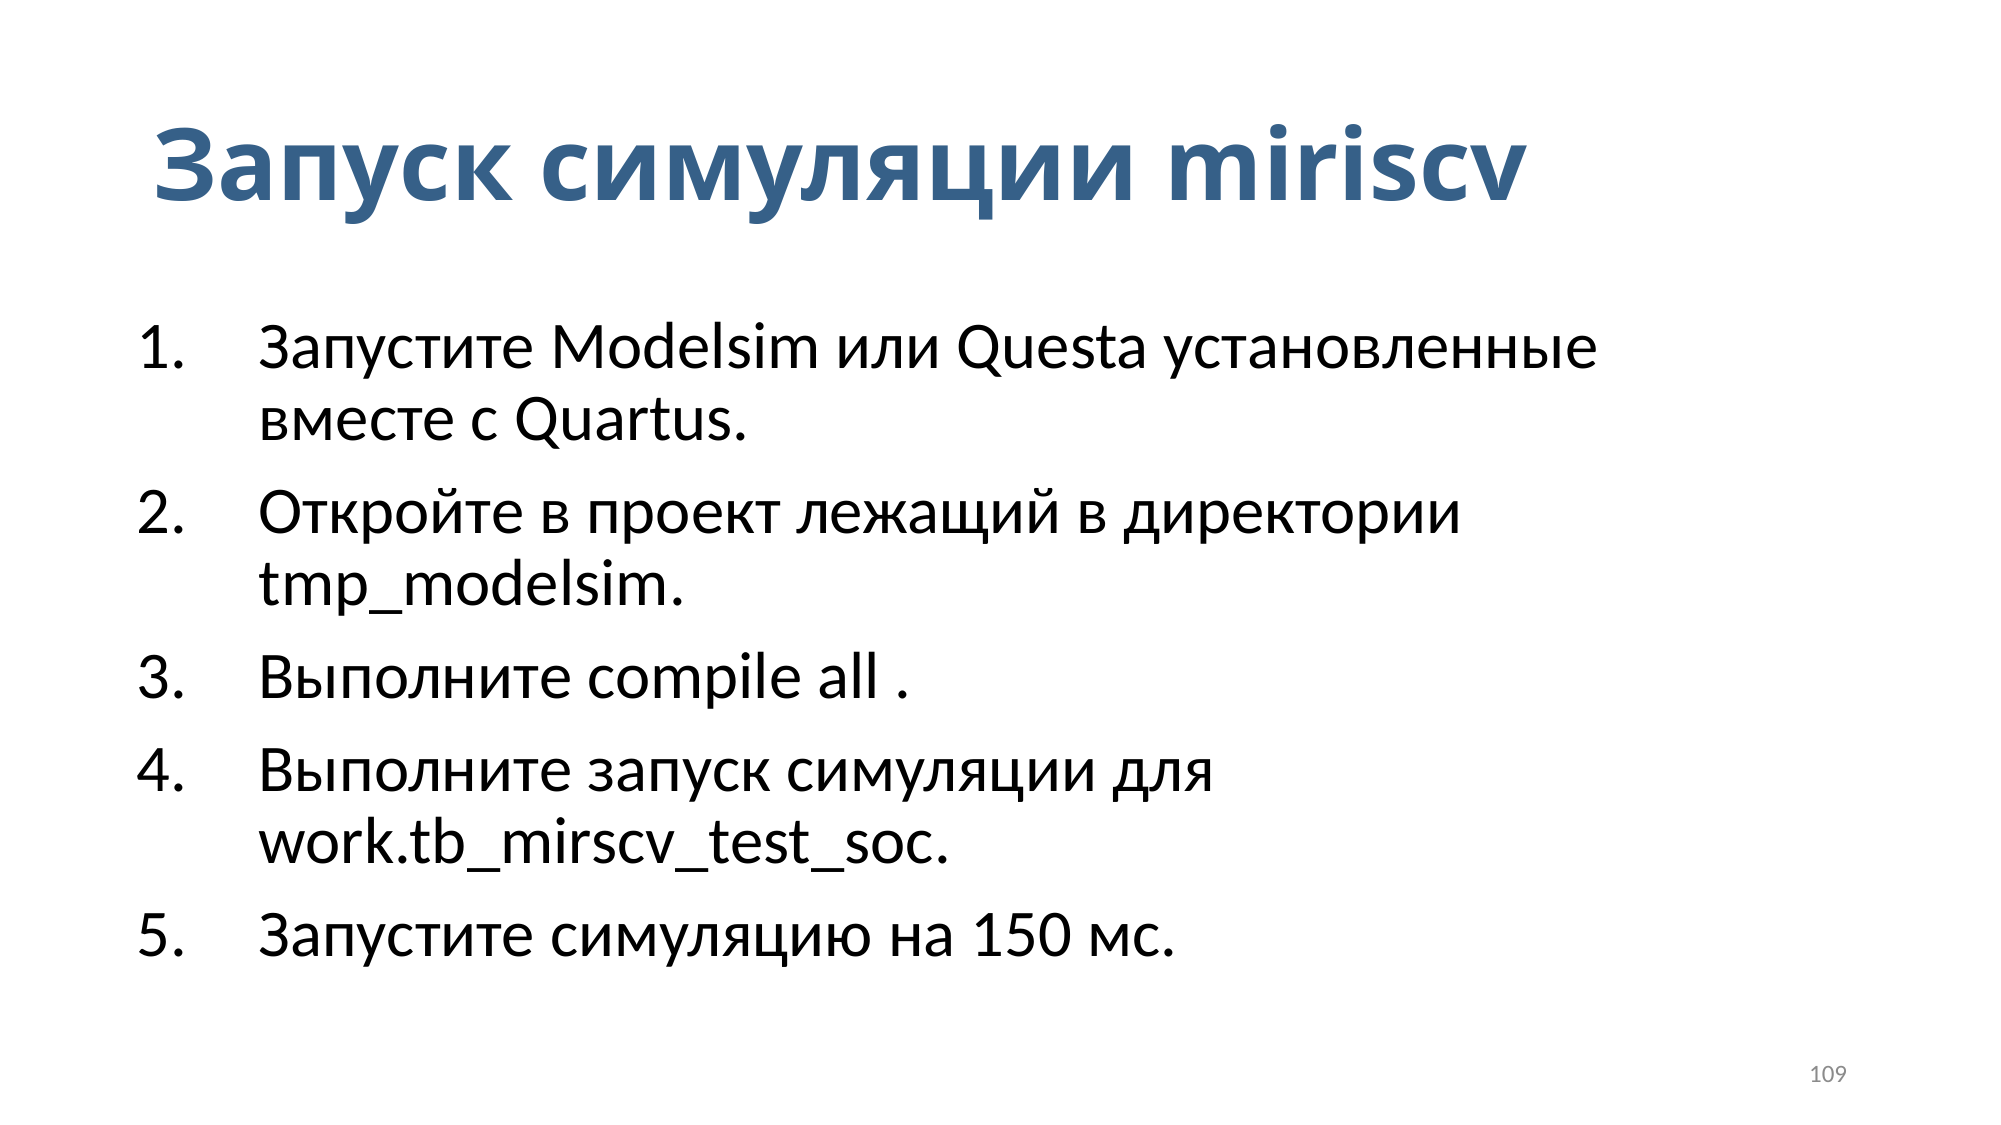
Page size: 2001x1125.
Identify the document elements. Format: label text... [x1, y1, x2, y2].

slide_number 109 [1412, 1042, 1863, 1103]
text_box Запустите Modelsim или Questa установленные вместе с Quartus. Откройте в проект лежащий в директории tmp_modelsim. Выполните compile all . Выполните запуск симуляции для work.tb_mirscv_test_soc. Запустите симуляцию на 150 мс. [121, 303, 1803, 1017]
title Запуск симуляции miriscv [137, 59, 1903, 278]
